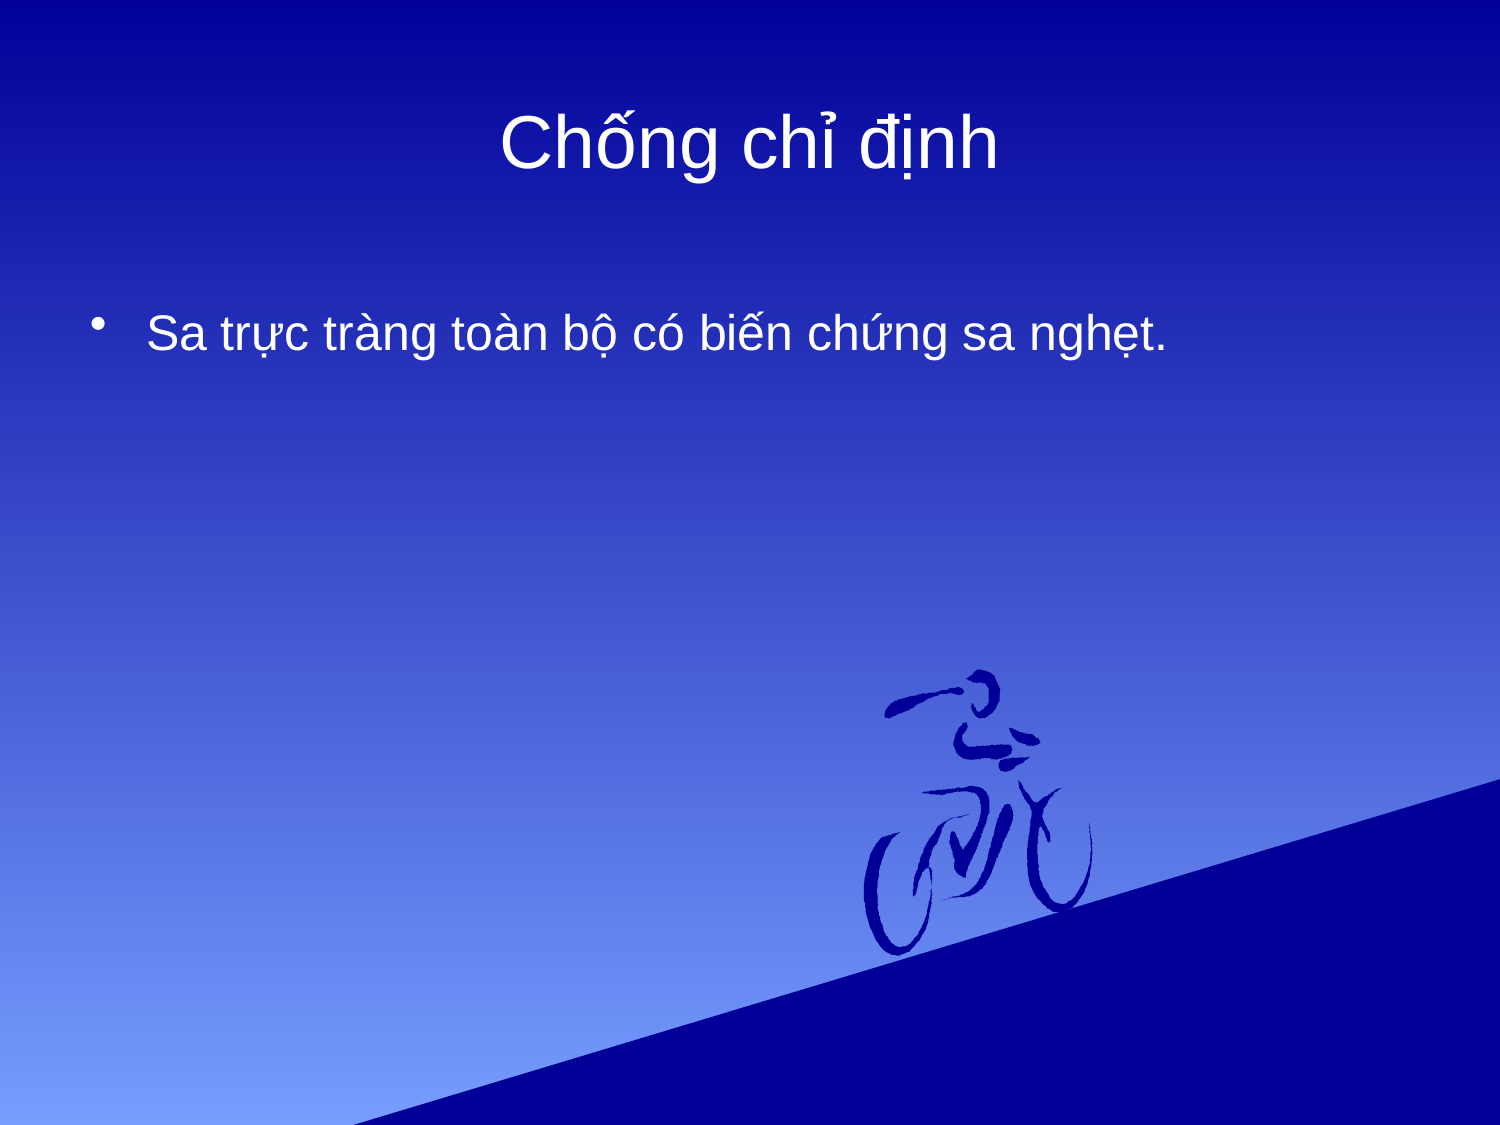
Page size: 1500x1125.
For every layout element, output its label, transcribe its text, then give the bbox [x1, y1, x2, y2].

title Chống chỉ định [74, 44, 1426, 233]
list Sa trực tràng toàn bộ có biến chứng sa nghẹt. [74, 262, 1426, 1006]
